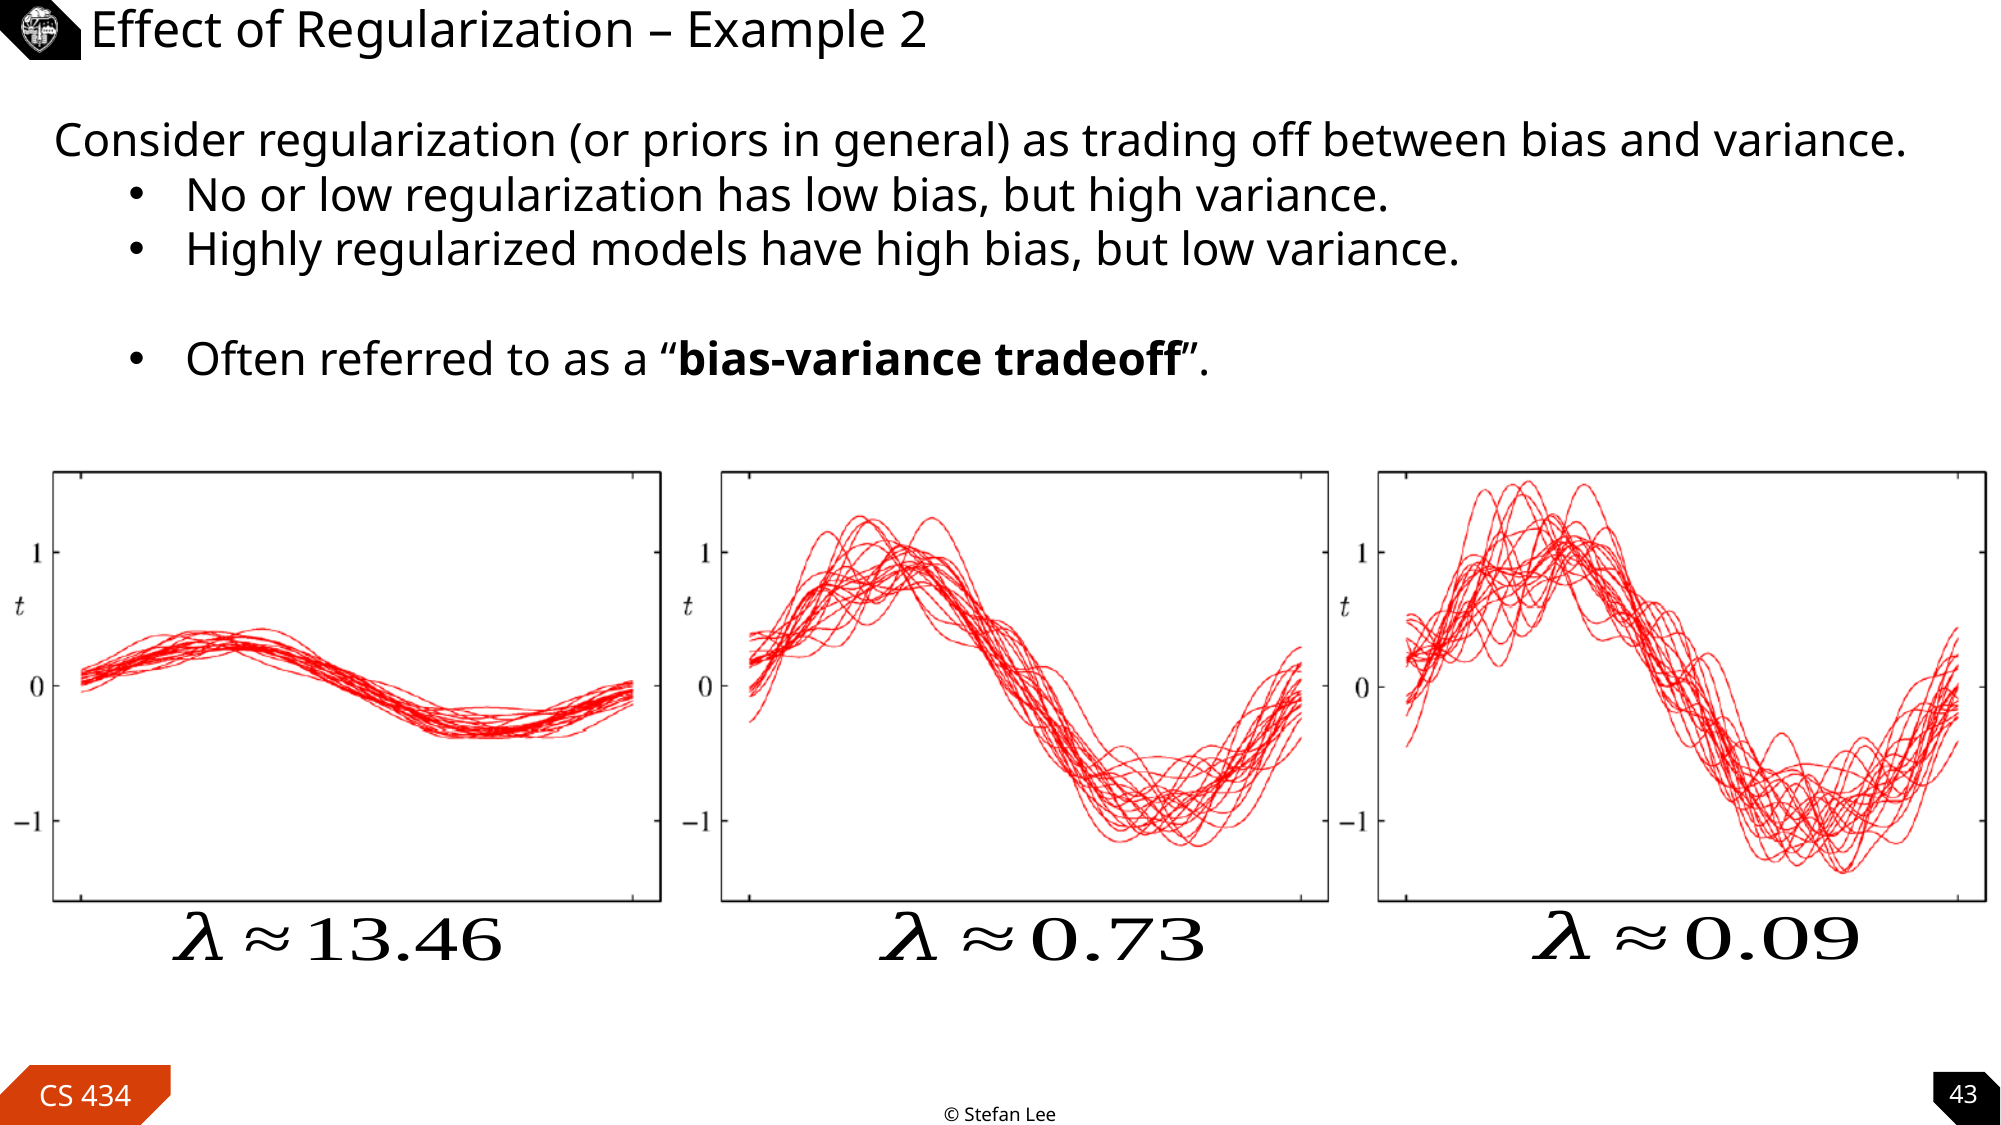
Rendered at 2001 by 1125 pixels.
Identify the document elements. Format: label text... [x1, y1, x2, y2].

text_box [0, 448, 2000, 975]
slide_number 43 [1933, 1071, 1994, 1119]
text_box Consider regularization (or priors in general) as trading off between bias and variance. No or low regularization has low bias, but high variance. Highly regularized models have high bias, but low variance. Often referred to as a “bias-variance tradeoff”. [39, 102, 1964, 393]
title Effect of Regularization – Example 2 [0, 1, 1699, 61]
